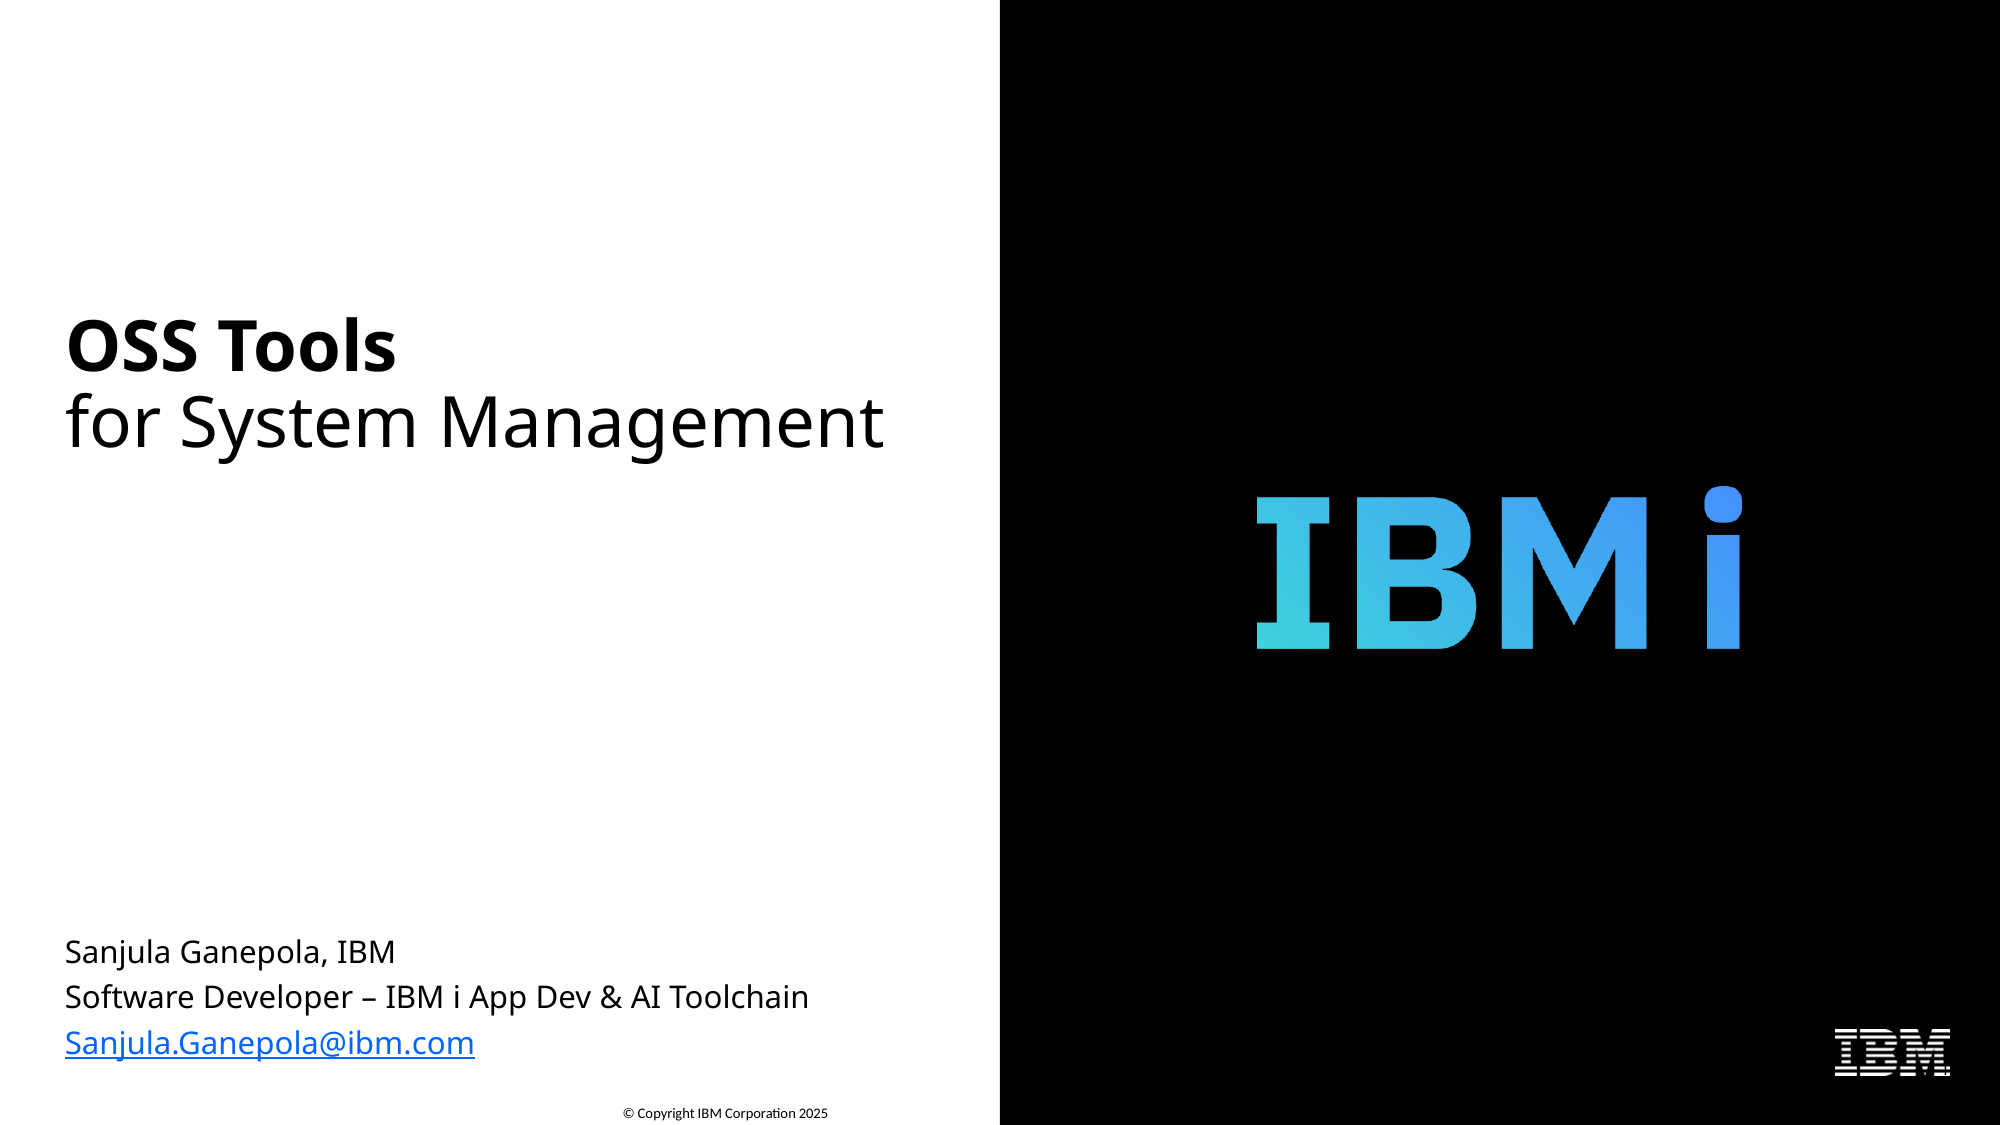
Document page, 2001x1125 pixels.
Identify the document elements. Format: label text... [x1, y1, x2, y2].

title OSS Tools for System Management [50, 284, 950, 490]
picture [1238, 474, 1779, 671]
slide_number 1 [1500, 1055, 1950, 1086]
picture [1835, 1029, 1950, 1055]
list Sanjula Ganepola, IBM Software Developer – IBM i App Dev & AI Toolchain Sanjula.Ganepola@ibm.com [50, 917, 866, 1071]
